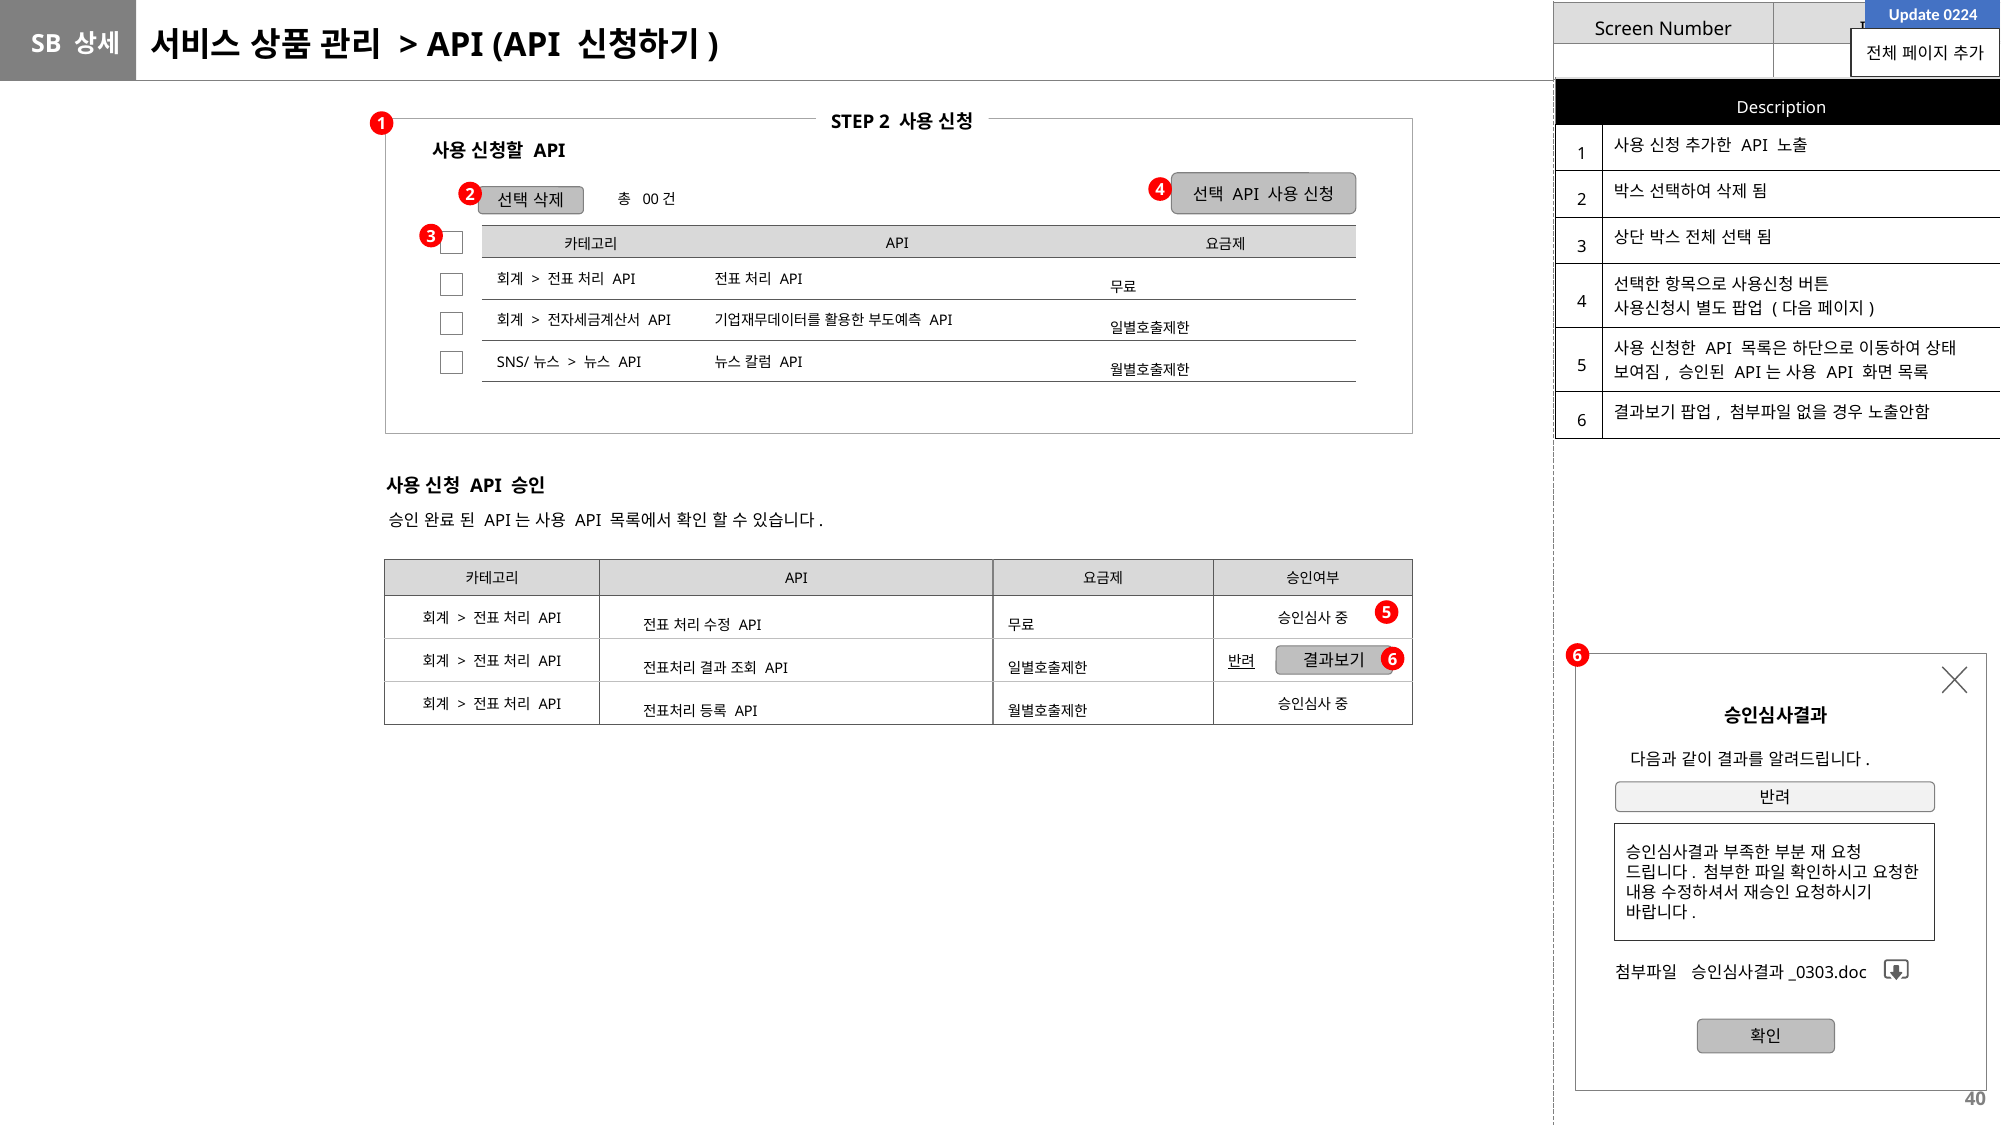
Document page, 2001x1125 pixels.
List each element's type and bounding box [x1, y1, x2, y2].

table_cell [1603, 264, 2000, 327]
table_header [385, 560, 599, 595]
table_header [1214, 560, 1412, 595]
table_cell [1556, 218, 1602, 263]
text_box [1849, 0, 2000, 78]
table_cell [994, 682, 1213, 724]
table_cell [385, 639, 599, 681]
table_cell [1603, 171, 2000, 217]
table_cell [1603, 125, 2000, 170]
table_cell [994, 639, 1213, 681]
table_cell [1214, 596, 1412, 638]
text_box [369, 101, 1415, 436]
text_box [371, 466, 1413, 537]
table_header [600, 560, 992, 595]
table_cell [1556, 125, 1602, 170]
table_cell [1214, 639, 1412, 681]
table_header [994, 560, 1213, 595]
table_cell [994, 596, 1213, 638]
table_cell [1556, 392, 1602, 438]
table_cell [1556, 264, 1602, 327]
table_cell [1603, 392, 2000, 438]
text_box [1374, 600, 1399, 624]
table_cell [600, 639, 992, 681]
table_cell [1556, 171, 1602, 217]
title [135, 9, 1554, 77]
text_box [1273, 643, 1405, 677]
table_cell [1603, 218, 2000, 263]
table_cell [385, 682, 599, 724]
table_cell [600, 596, 992, 638]
table_header [1556, 79, 2000, 124]
table_cell [600, 682, 992, 724]
table_cell [385, 596, 599, 638]
table_cell [1556, 328, 1602, 391]
text_box [1565, 643, 1987, 1091]
table_cell [1214, 682, 1412, 724]
table_cell [1603, 328, 2000, 391]
